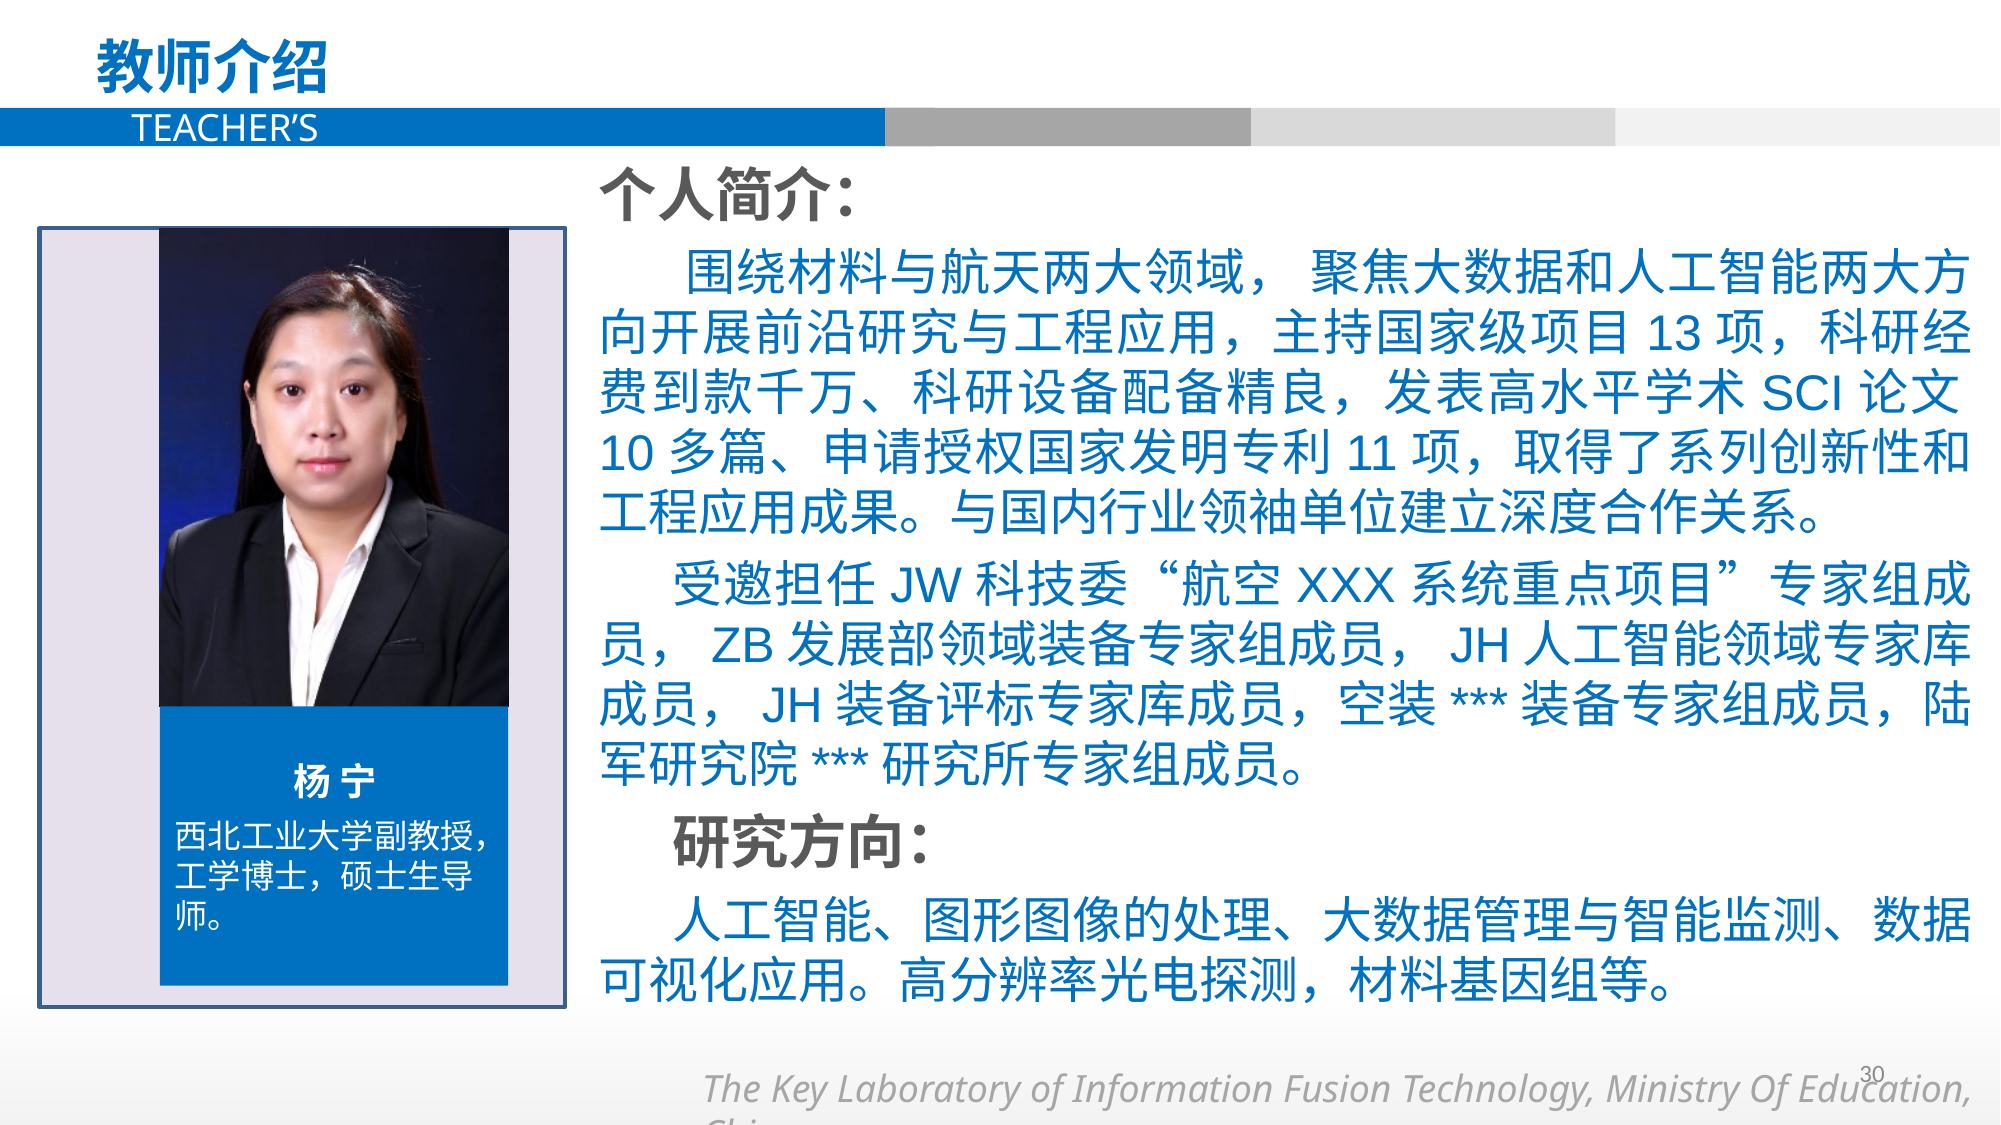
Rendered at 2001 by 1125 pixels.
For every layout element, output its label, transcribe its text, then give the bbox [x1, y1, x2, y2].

text_box 杨 宁 西北工业大学副教授，工学博士，硕士生导师。 [159, 715, 509, 986]
text_box 个人简介： ​围绕材料与航天两大领域， 聚焦大数据和人工智能两大方向开展前沿研究与工程应用，主持国家级项目13项，科研经费到款千万、科研设备配备精良，发表高水平学术SCI论文10多篇、申请授权国家发明专利11项，取得了系列创新性和工程应用成果。与国内行业领袖单位建立深度合作关系。 受邀担任JW科技委“航空XXX系统重点项目”专家组成员，ZB发展部领域装备专家组成员，JH人工智能领域专家库成员，JH装备评标专家库成员，空装***装备专家组成员，陆军研究院***研究所专家组成员。 研究方向： 人工智能、图形图像的处理、大数据管理与智能监测、数据可视化应用。高分辨率光电探测，材料基因组等。 [584, 150, 1988, 1016]
slide_number 30 [1433, 1042, 1900, 1103]
text_box [37, 226, 567, 1009]
picture [159, 227, 509, 707]
